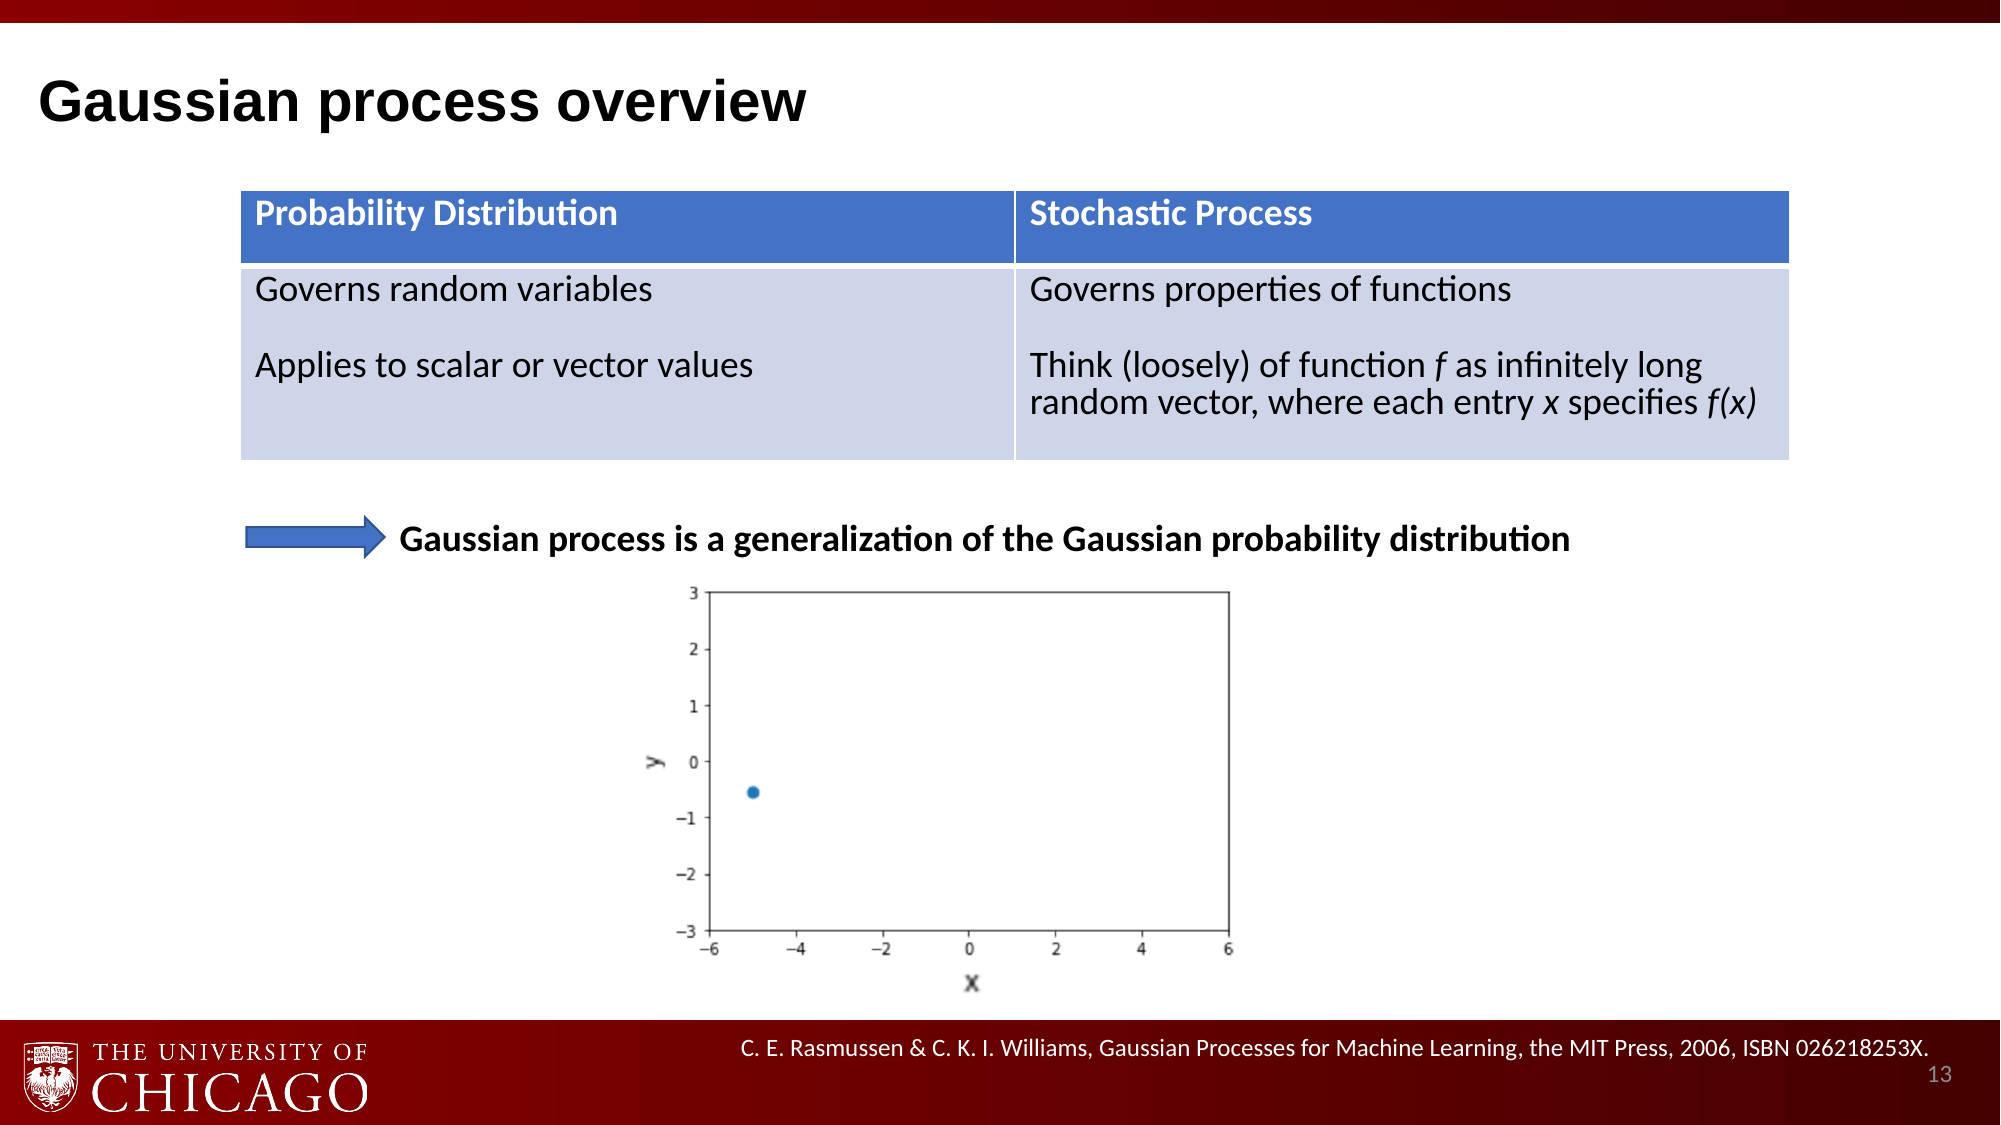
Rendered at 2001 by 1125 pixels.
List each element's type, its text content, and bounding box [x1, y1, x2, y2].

text_box [0, 0, 2000, 23]
slide_number 13 [1517, 1042, 1968, 1103]
picture [23, 1042, 367, 1112]
table_header Probability Distribution [241, 191, 1014, 263]
text_box [245, 514, 387, 560]
table_header Stochastic Process [1016, 191, 1789, 263]
text_box Gaussian process overview [23, 55, 1704, 141]
table_cell Governs random variables Applies to scalar or vector values [241, 269, 1014, 460]
text_box Gaussian process is a generalization of the Gaussian probability distribution [384, 506, 1592, 567]
table_cell Governs properties of functions Think (loosely) of function f as infinitely long random vector, where each entry x specifies f(x) [1016, 269, 1789, 460]
picture [635, 581, 1246, 1002]
text_box C. E. Rasmussen & C. K. I. Williams, Gaussian Processes for Machine Learning, the MIT Press, 2006, ISBN 026218253X. [726, 1024, 1959, 1069]
text_box [0, 1020, 2000, 1125]
